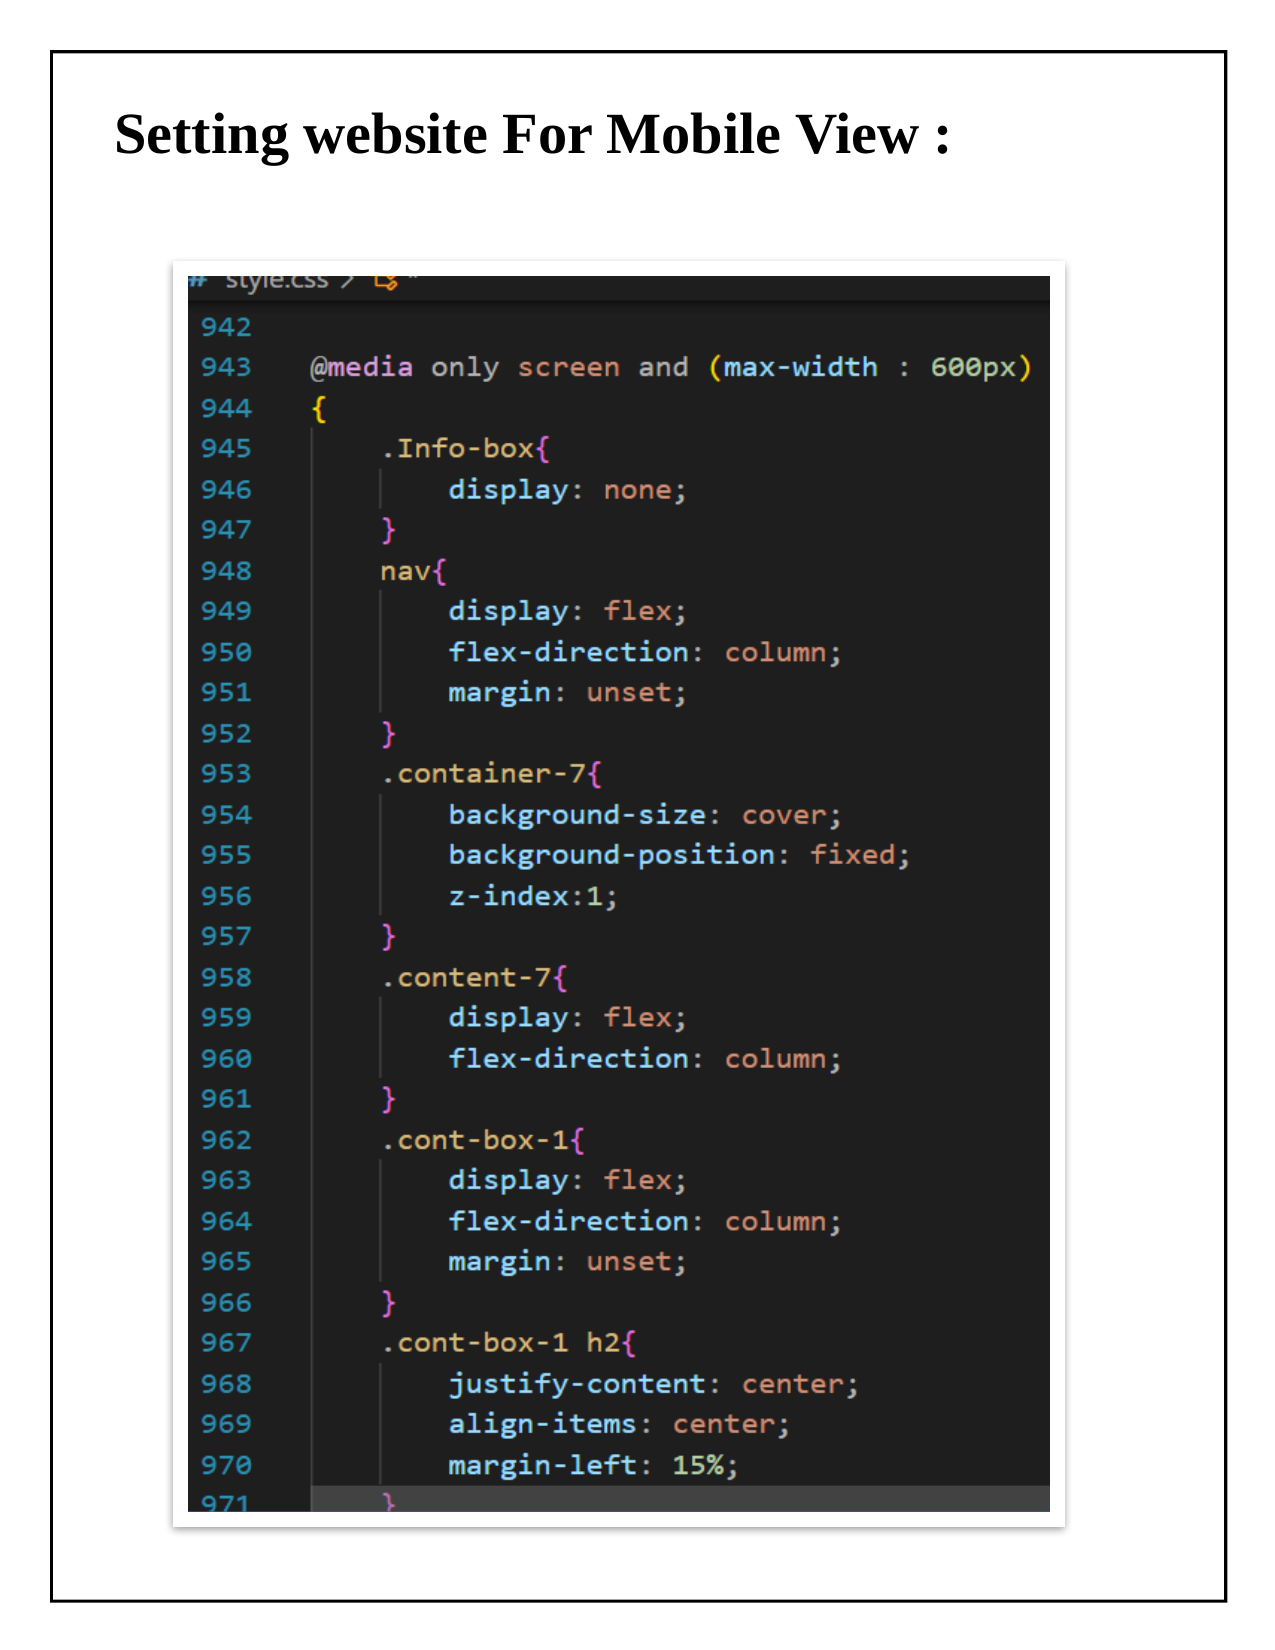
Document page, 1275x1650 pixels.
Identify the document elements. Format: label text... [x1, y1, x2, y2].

text_box [50, 50, 1228, 1603]
text_box Setting website For Mobile View : [99, 88, 1051, 173]
picture [187, 275, 1051, 1513]
